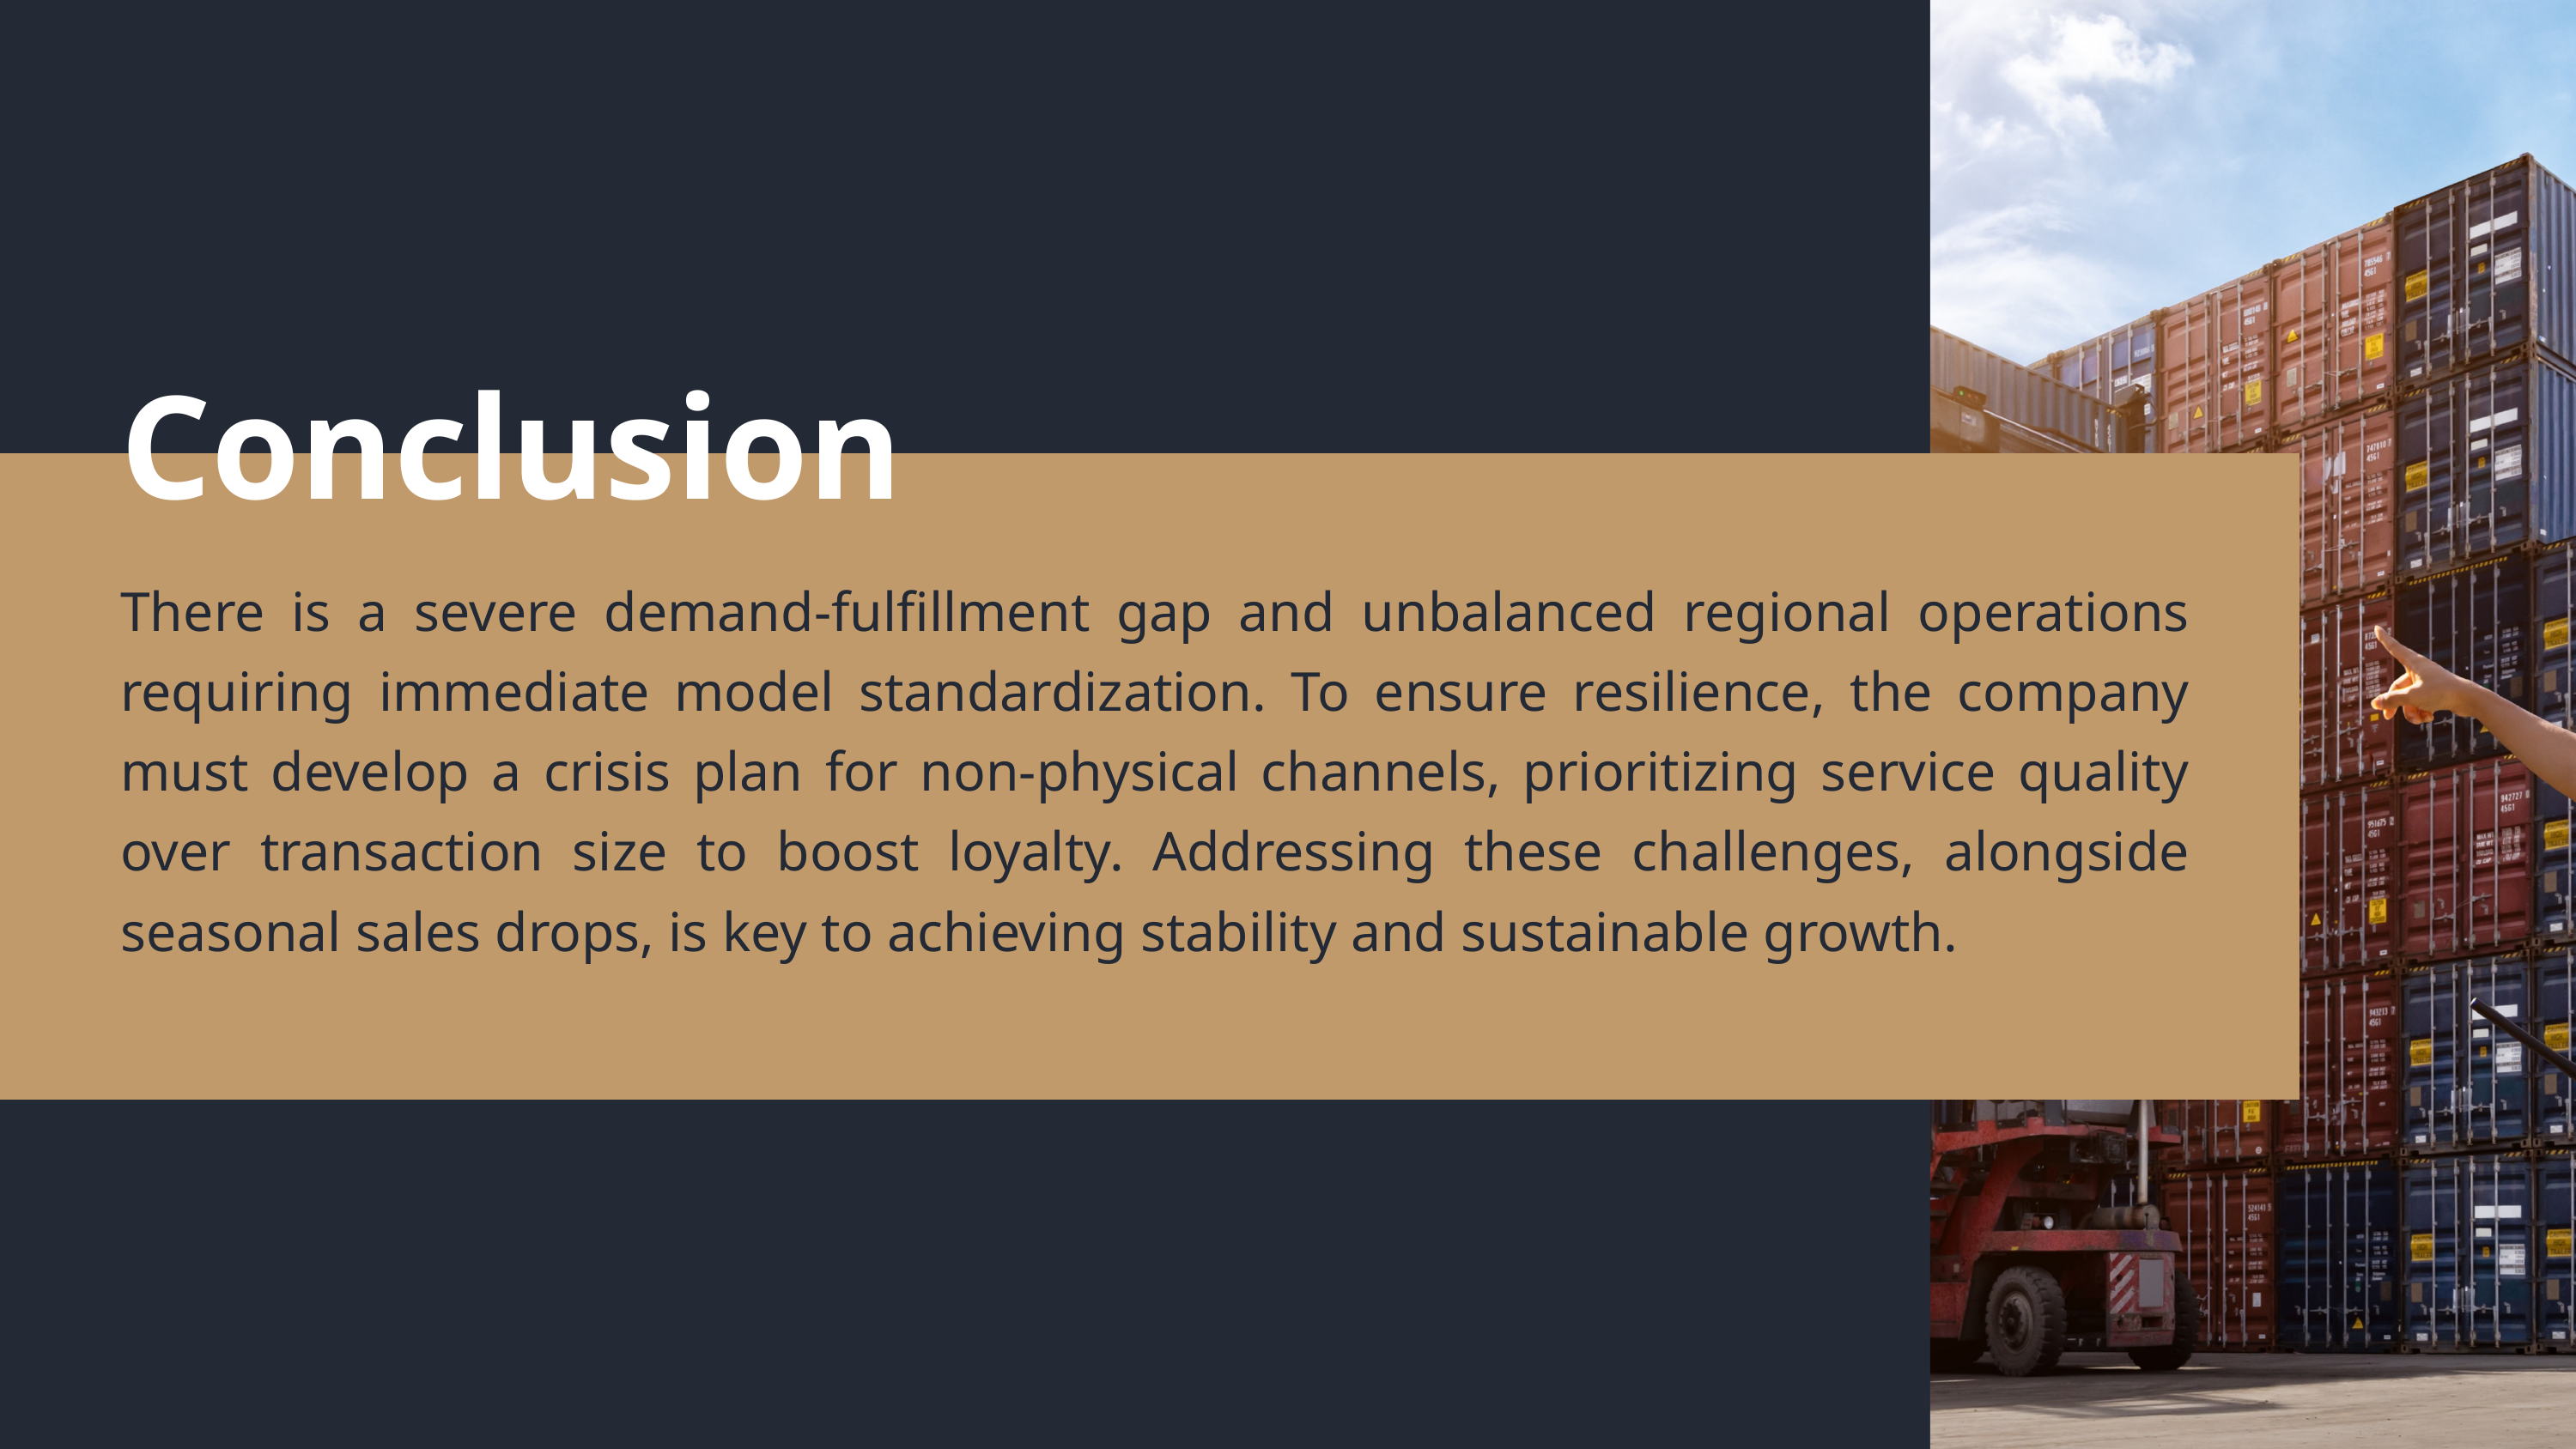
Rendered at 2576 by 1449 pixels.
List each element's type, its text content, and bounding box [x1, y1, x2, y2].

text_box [1929, 0, 2576, 1449]
text_box Conclusion [120, 327, 1497, 451]
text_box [0, 452, 2300, 1100]
